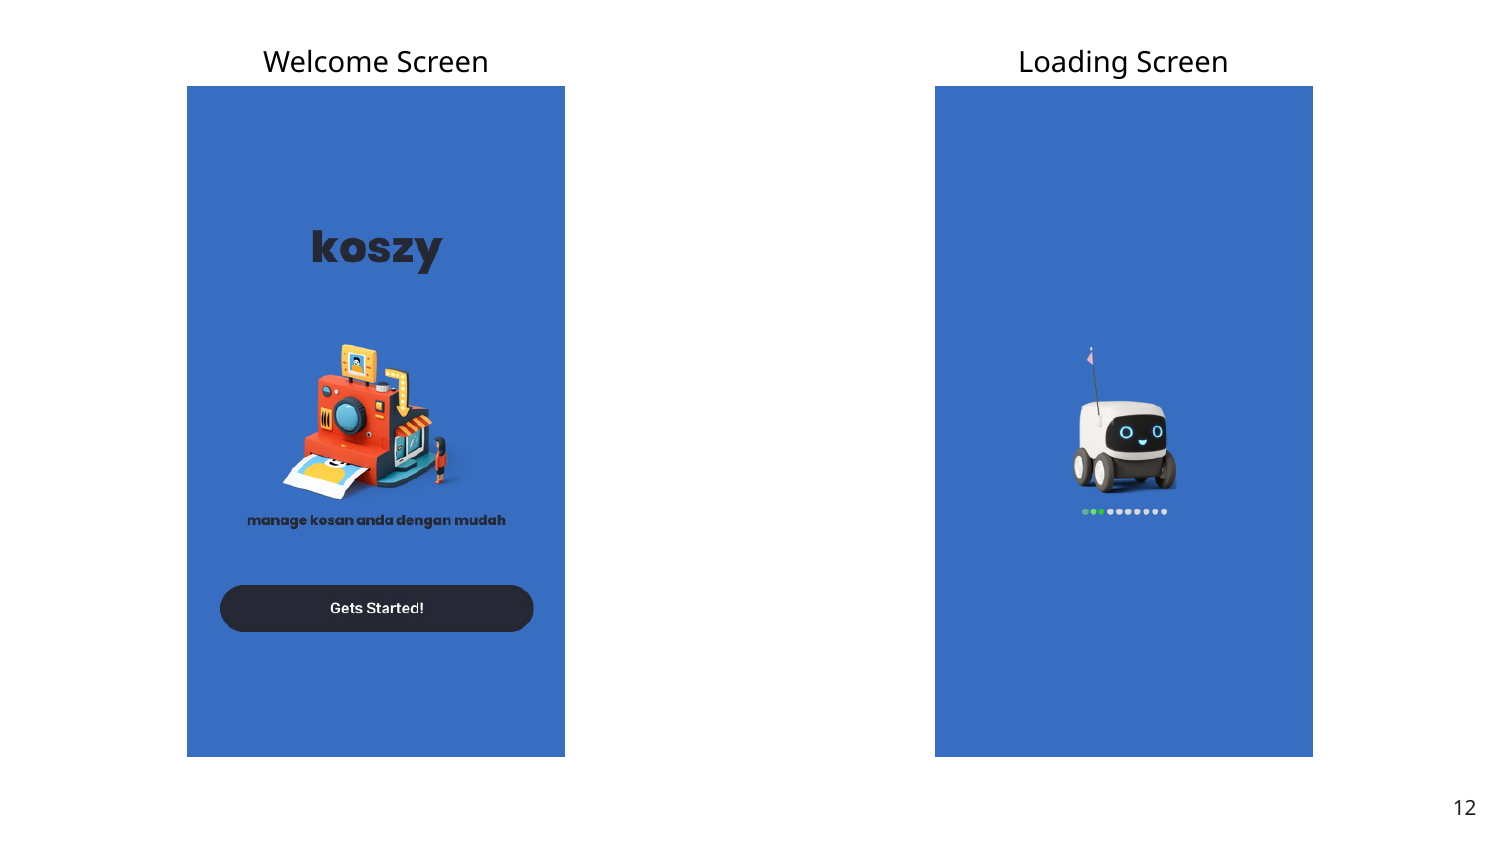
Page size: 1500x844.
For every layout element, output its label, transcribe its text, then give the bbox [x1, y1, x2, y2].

picture [187, 86, 565, 758]
text_box Welcome Screen [248, 36, 504, 85]
picture [935, 86, 1313, 758]
slide_number 12 [1401, 779, 1492, 844]
text_box Loading Screen [1003, 36, 1245, 85]
